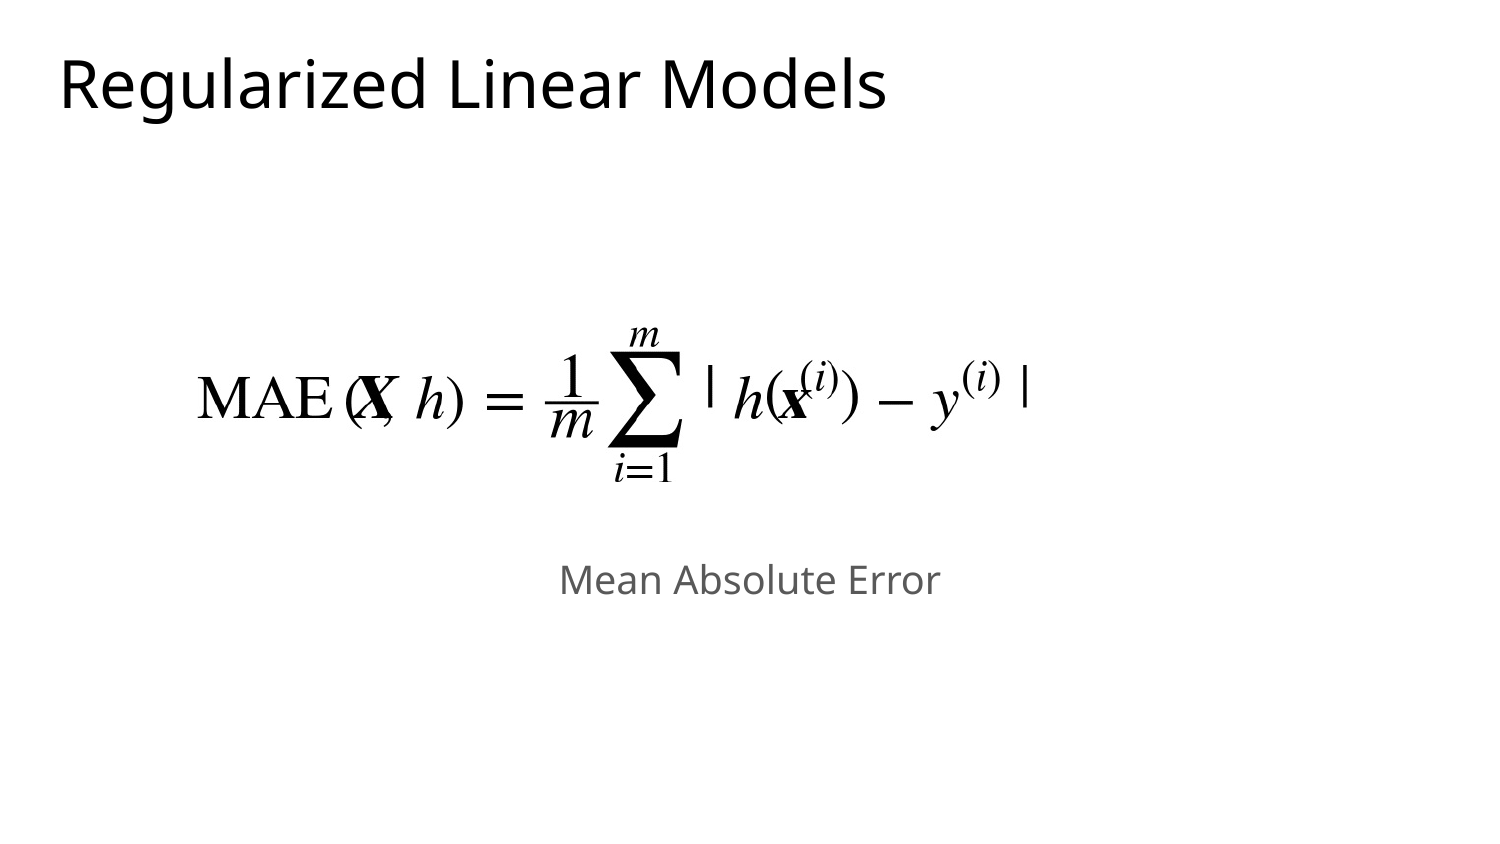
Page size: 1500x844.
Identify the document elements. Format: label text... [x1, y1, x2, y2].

text_box Mean Absolute Error [167, 505, 1333, 628]
text_box Regularized Linear Models [58, 36, 1442, 138]
picture [196, 327, 1027, 482]
